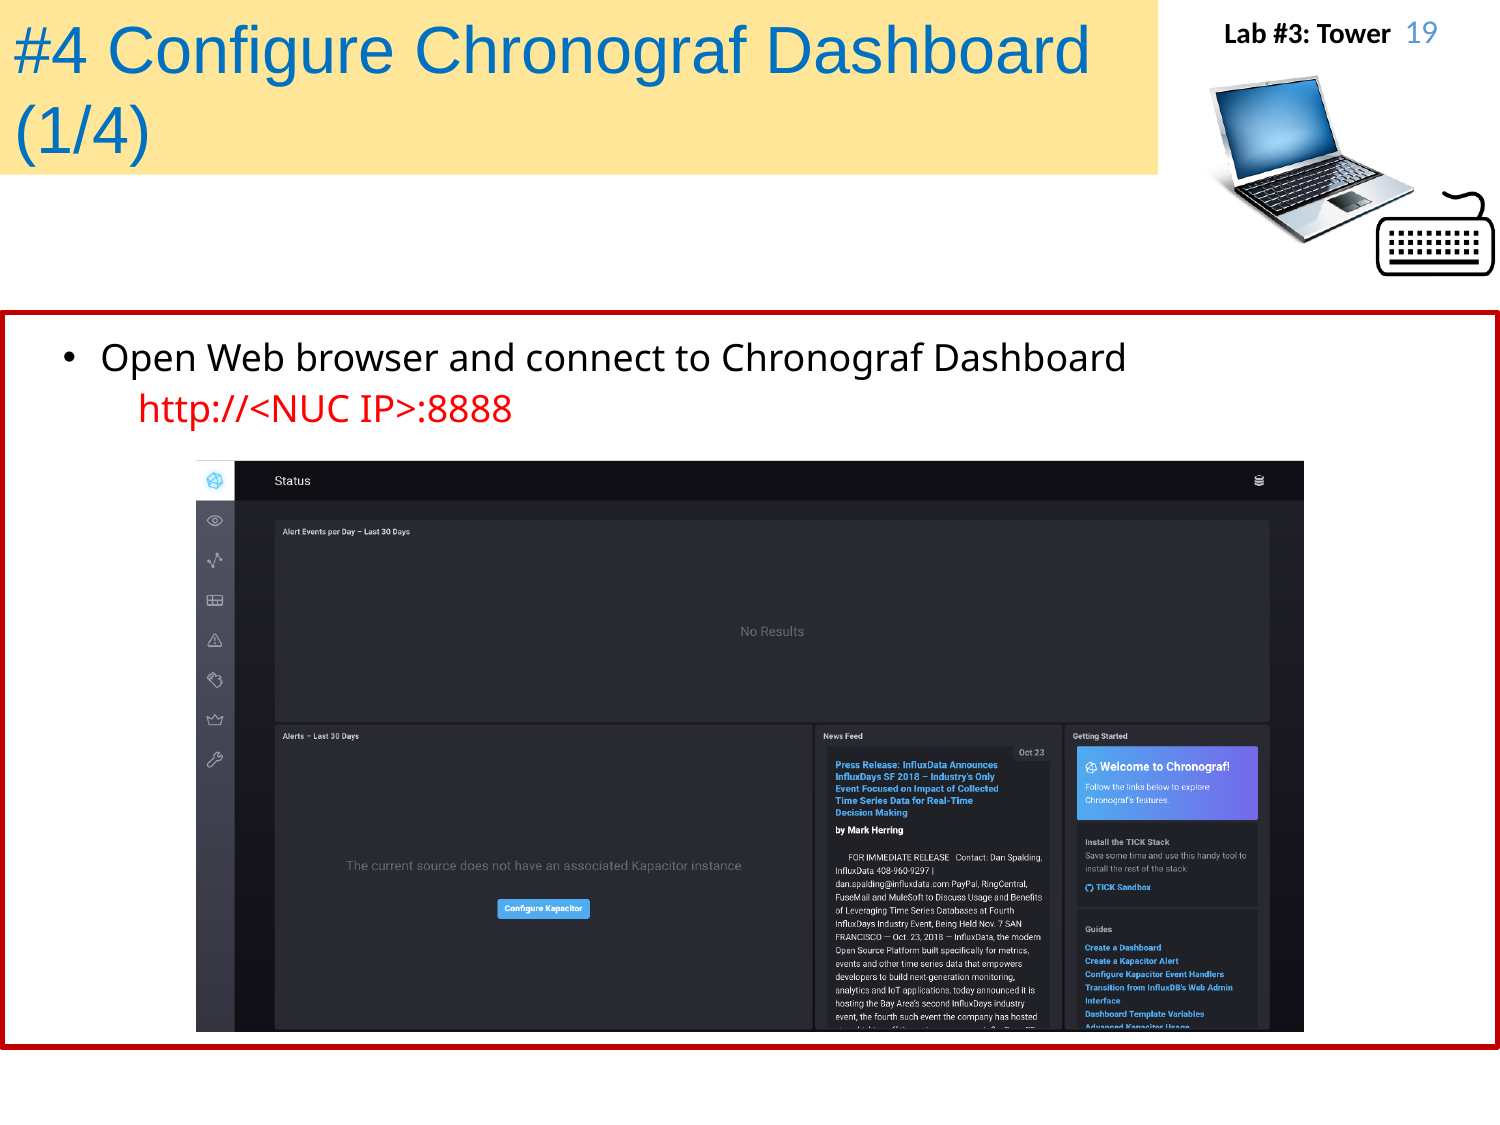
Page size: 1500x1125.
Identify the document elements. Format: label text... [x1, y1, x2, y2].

picture [1205, 75, 1500, 326]
text_box [1, 312, 1498, 1047]
picture [196, 459, 1304, 1032]
text_box #4 Configure Chronograf Dashboard (1/4) [0, 0, 1159, 175]
